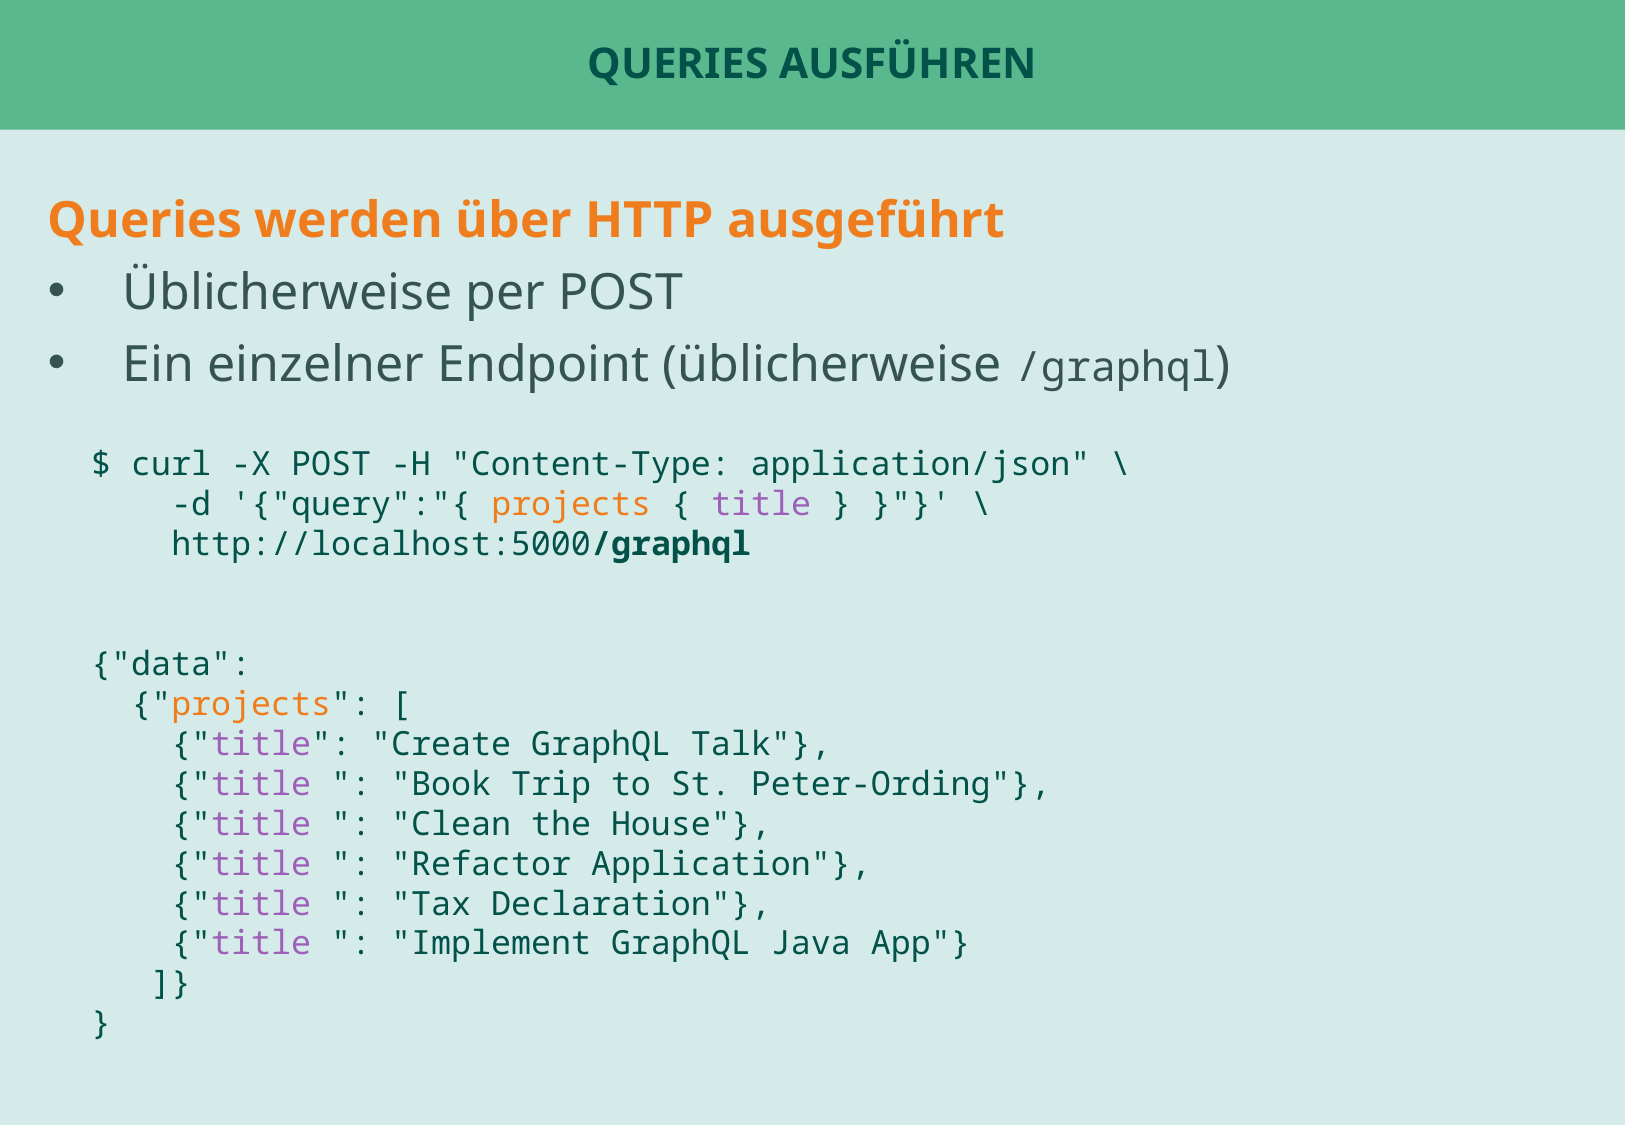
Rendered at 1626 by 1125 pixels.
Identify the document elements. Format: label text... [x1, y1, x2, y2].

text_box Queries werden über HTTP ausgeführt Üblicherweise per POST Ein einzelner Endpoint (üblicherweise /graphql) [33, 168, 1592, 399]
title Queries ausführen [0, 0, 1625, 130]
text_box $ curl -X POST -H "Content-Type: application/json" \ -d '{"query":"{ projects { title } }"}' \ http://localhost:5000/graphql {"data": {"projects": [ {"title": "Create GraphQL Talk"}, {"title ": "Book Trip to St. Peter-Ording"}, {"title ": "Clean the House"}, {"title ": "Refactor Application"}, {"title ": "Tax Declaration"}, {"title ": "Implement GraphQL Java App"} ]} } [76, 435, 1503, 1049]
